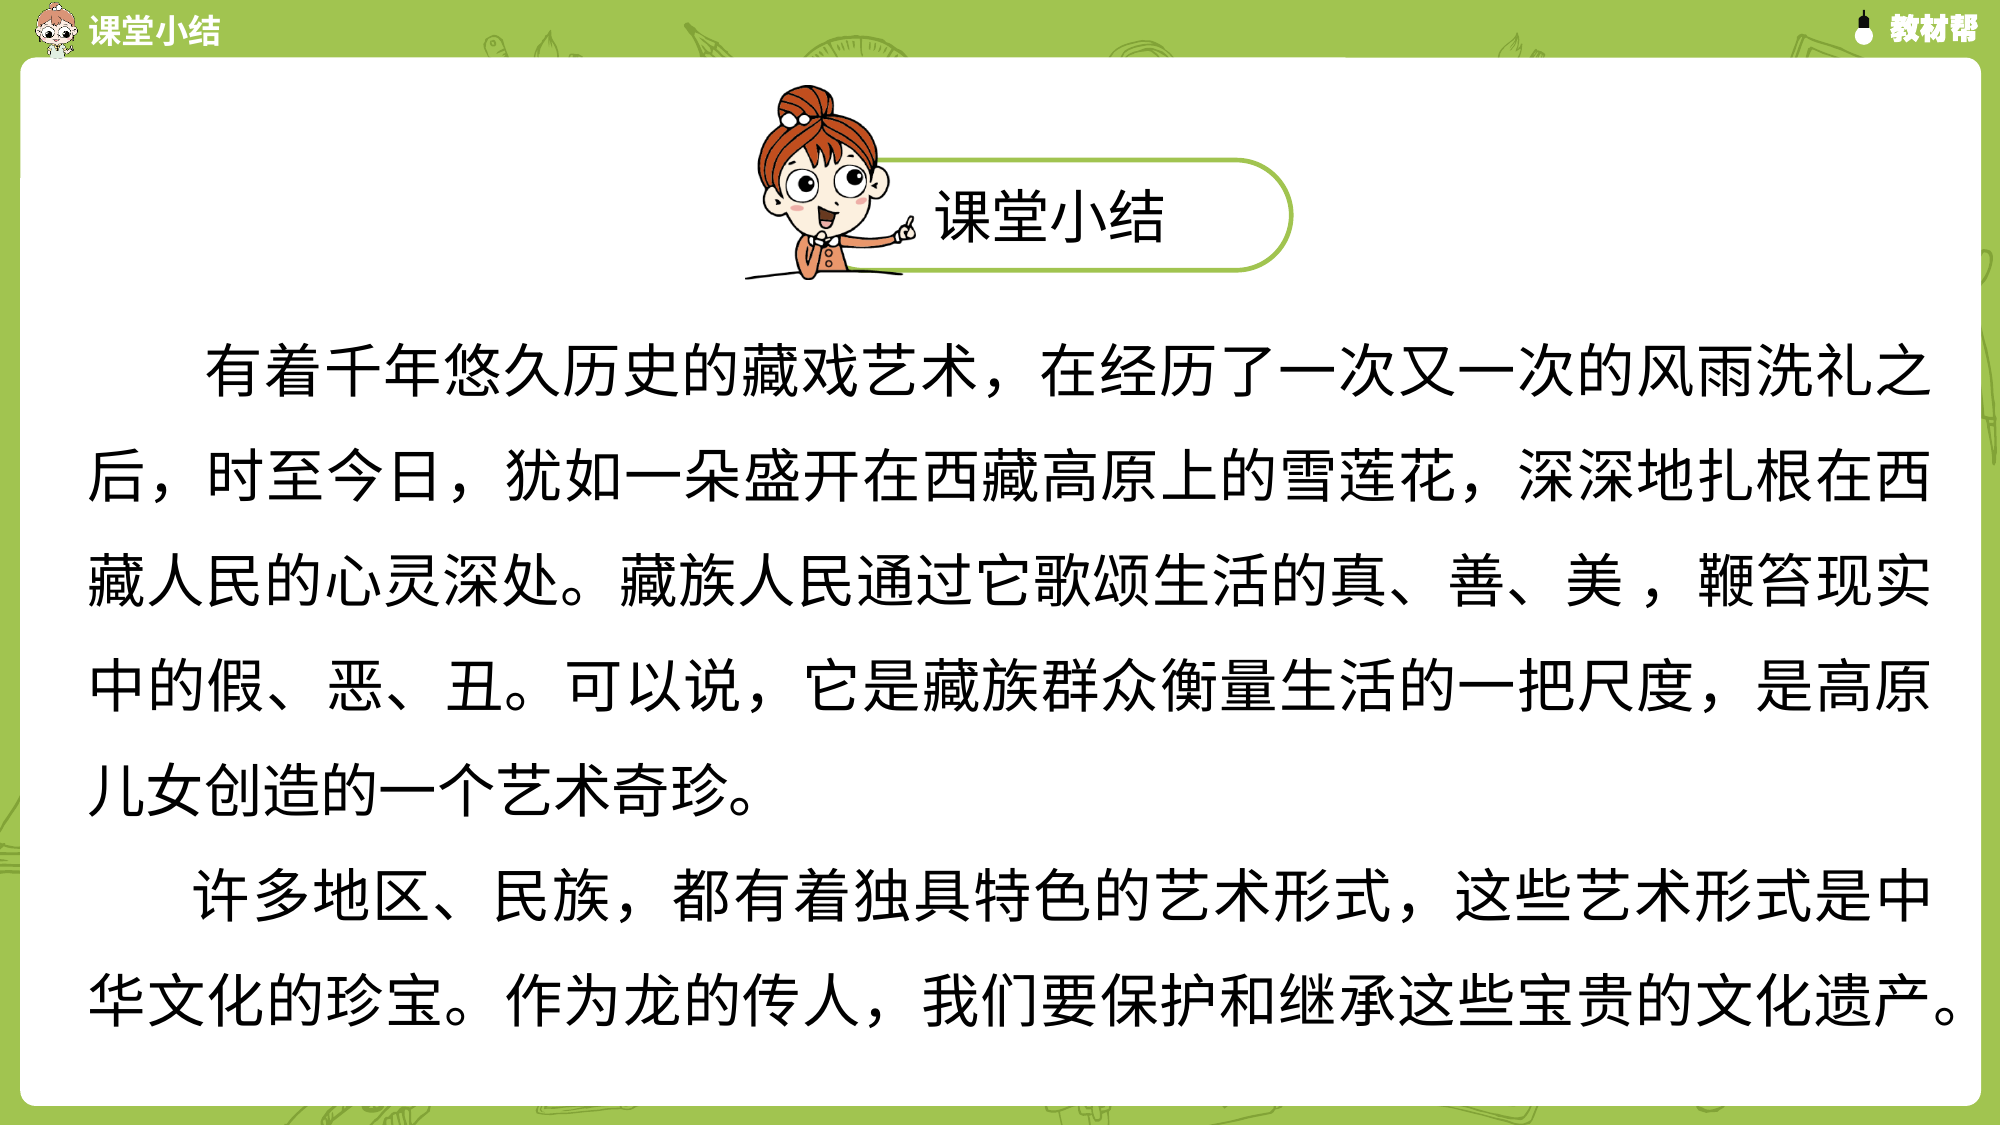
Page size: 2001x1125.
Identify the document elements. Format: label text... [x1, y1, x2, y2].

subtitle 有着千年悠久历史的藏戏艺术，在经历了一次又一次的风雨洗礼之后，时至今日，犹如一朵盛开在西藏高原上的雪莲花，深深地扎根在西藏人民的心灵深处。藏族人民通过它歌颂生活的真、善、美 ，鞭笞现实中的假、恶、丑。可以说，它是藏族群众衡量生活的一把尺度，是高原儿女创造的一个艺术奇珍。 许多地区、民族，都有着独具特色的艺术形式，这些艺术形式是中华文化的珍宝。作为龙的传人，我们要保护和继承这些宝贵的文化遗产。 [14, 291, 1949, 619]
picture [745, 85, 916, 280]
text_box 课堂小结 [916, 159, 1293, 272]
text_box [74, 619, 1921, 1068]
picture [34, 0, 79, 59]
